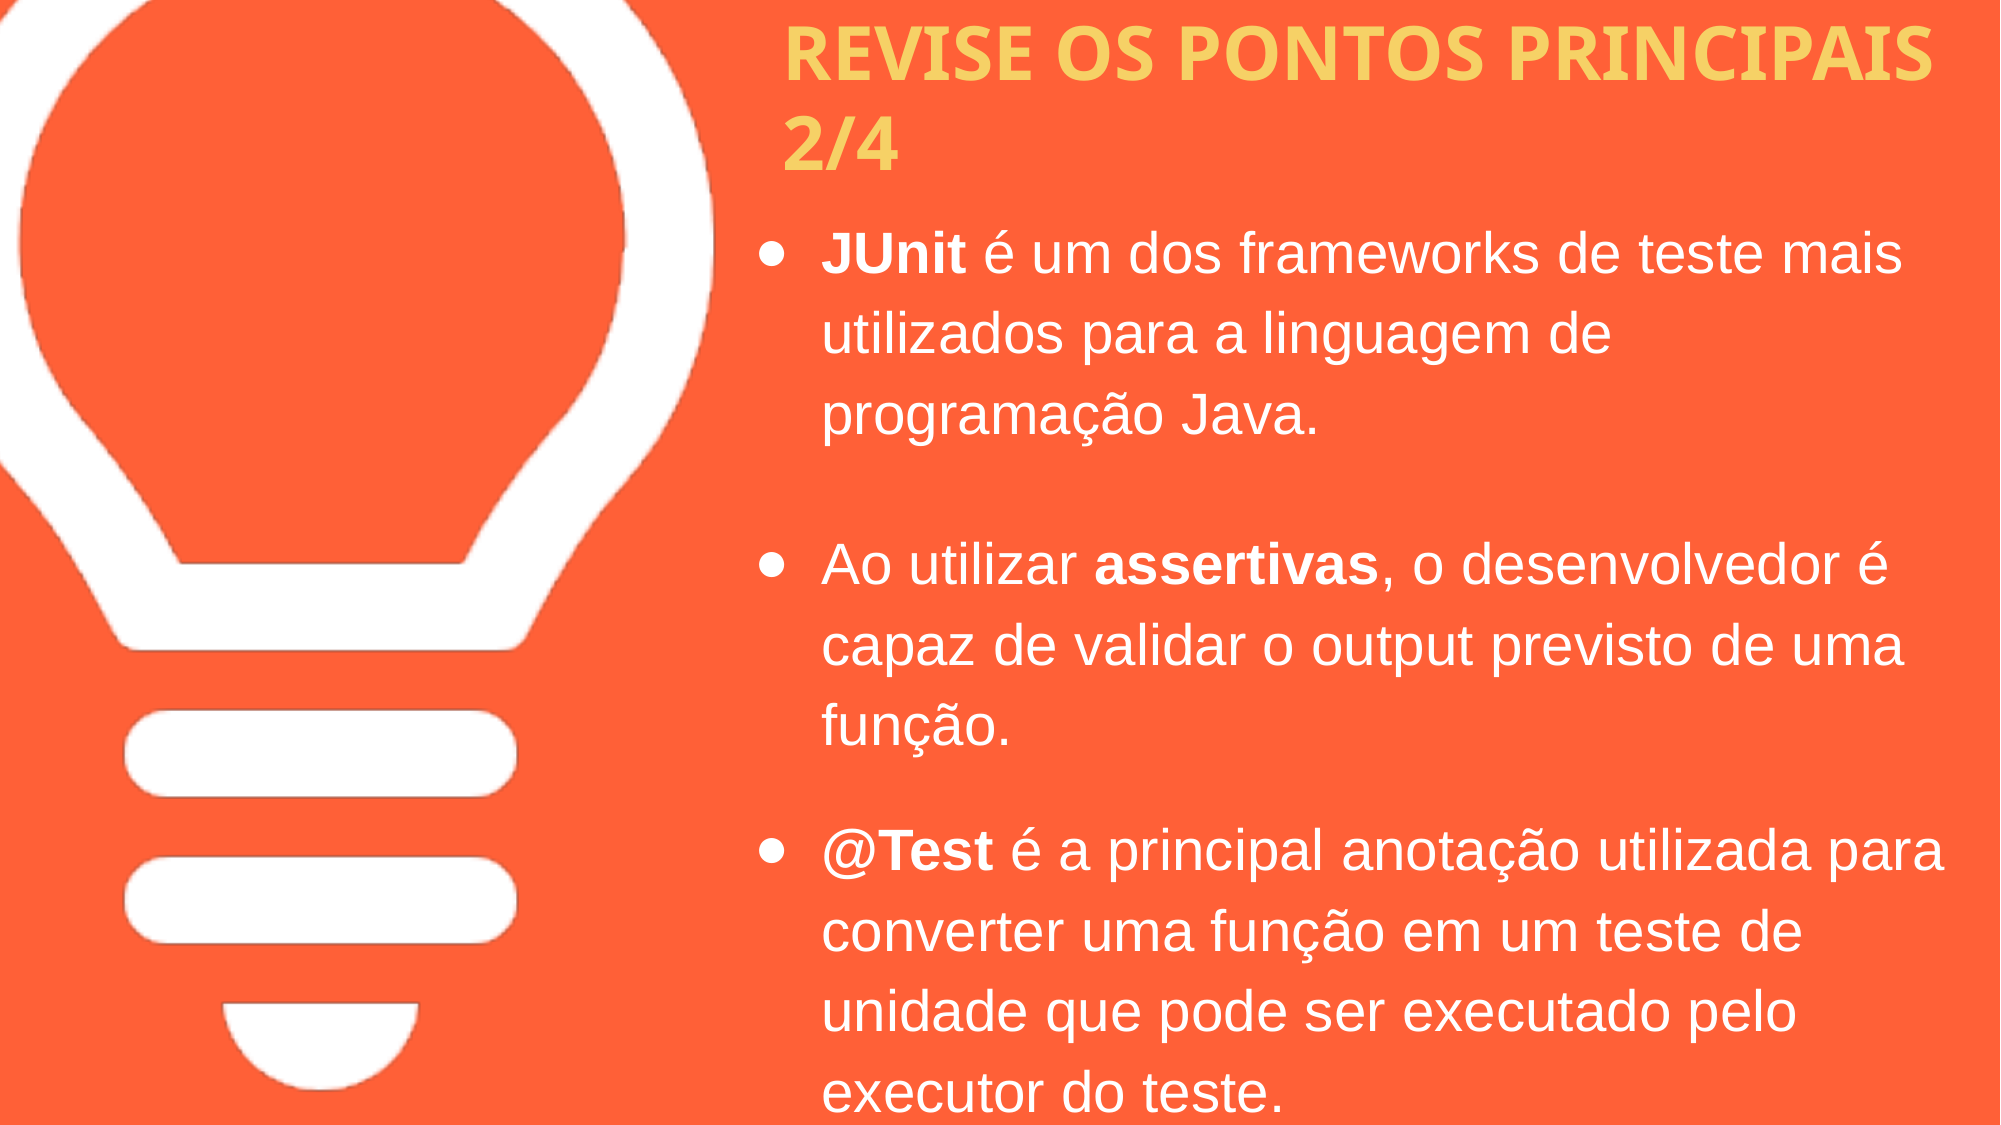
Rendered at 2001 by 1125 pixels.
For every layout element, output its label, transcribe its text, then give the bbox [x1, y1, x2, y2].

text_box REVISE OS PONTOS PRINCIPAIS 2/4 [1056, 0, 2000, 195]
picture [0, 0, 1049, 1125]
text_box [1056, 195, 2000, 1125]
text_box JUnit é um dos frameworks de teste mais utilizados para a linguagem de programação Java. Ao utilizar assertivas, o desenvolvedor é capaz de validar o output previsto de uma função. @Test é a principal anotação utilizada para converter uma função em um teste de unidade que pode ser executado pelo executor do teste. [1056, 195, 1964, 1085]
